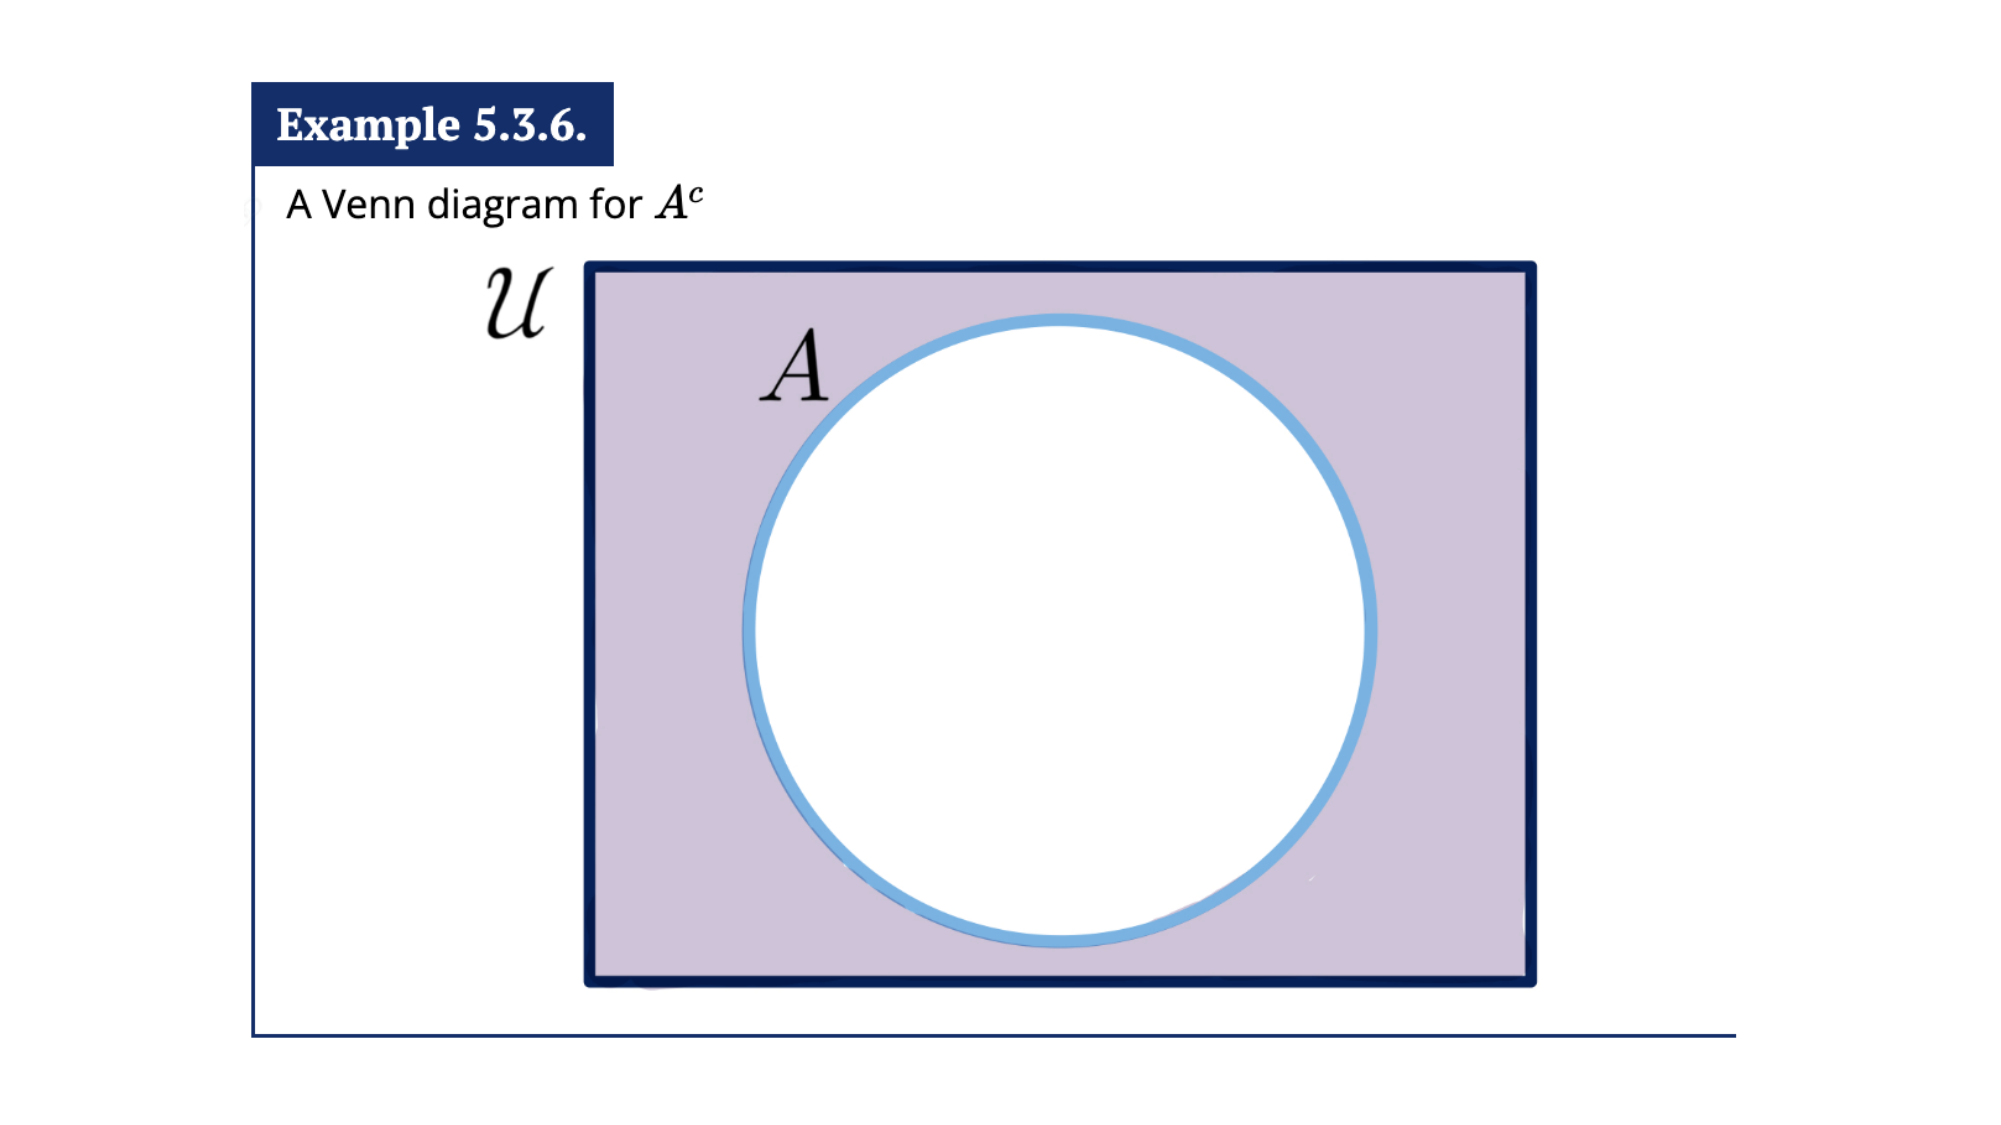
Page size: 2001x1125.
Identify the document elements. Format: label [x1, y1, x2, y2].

picture [243, 76, 1756, 1049]
